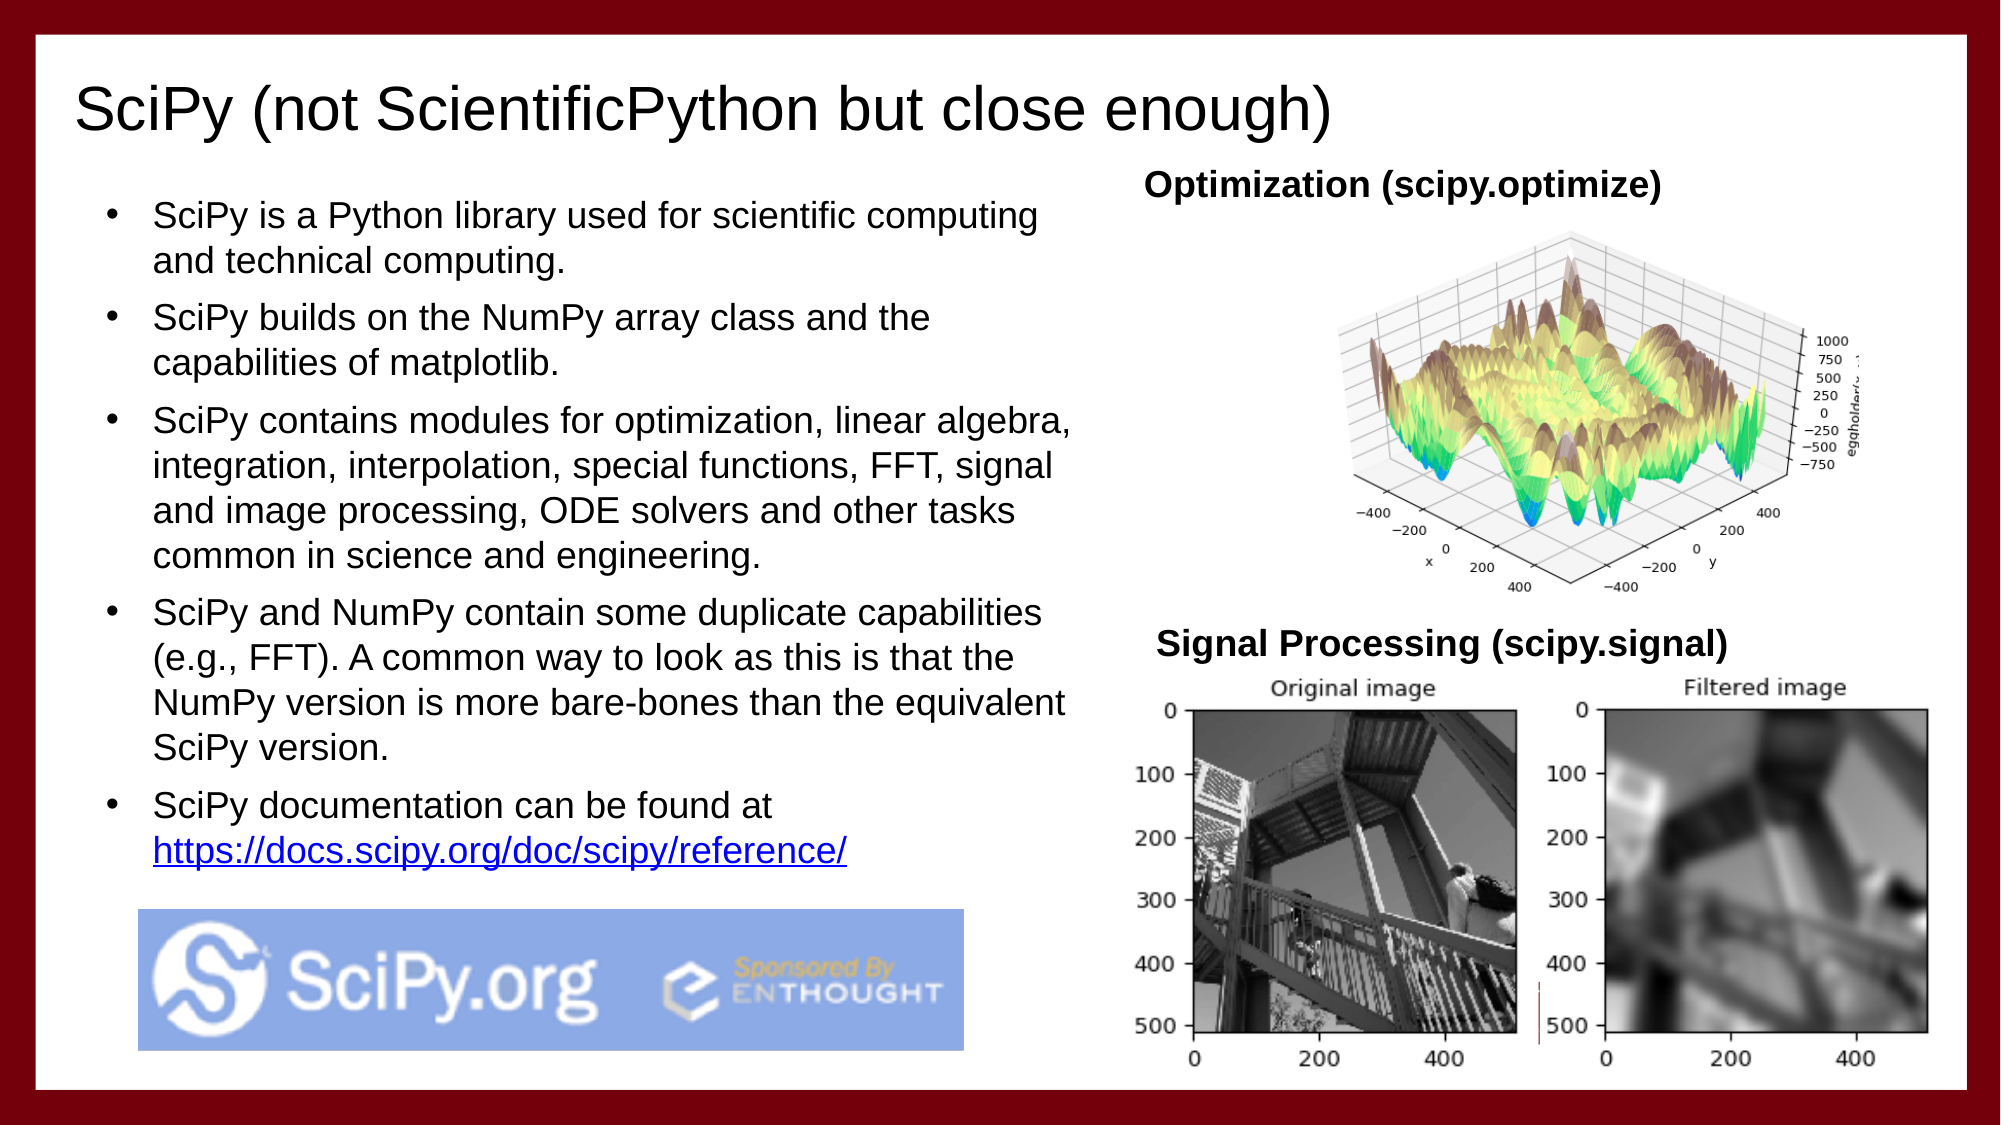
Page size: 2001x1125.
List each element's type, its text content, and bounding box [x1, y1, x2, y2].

picture [0, 0, 2001, 1125]
text_box SciPy is a Python library used for scientific computing and technical computing. SciPy builds on the NumPy array class and the capabilities of matplotlib. SciPy contains modules for optimization, linear algebra, integration, interpolation, special functions, FFT, signal and image processing, ODE solvers and other tasks common in science and engineering. SciPy and NumPy contain some duplicate capabilities (e.g., FFT). A common way to look as this is that the NumPy version is more bare-bones than the equivalent SciPy version. SciPy documentation can be found at https://docs.scipy.org/doc/scipy/reference/ [91, 183, 1112, 1000]
text_box Optimization (scipy.optimize) [1129, 153, 1678, 213]
text_box SciPy (not ScientificPython but close enough) [59, 58, 1784, 162]
text_box Signal Processing (scipy.signal) [1141, 611, 1755, 667]
